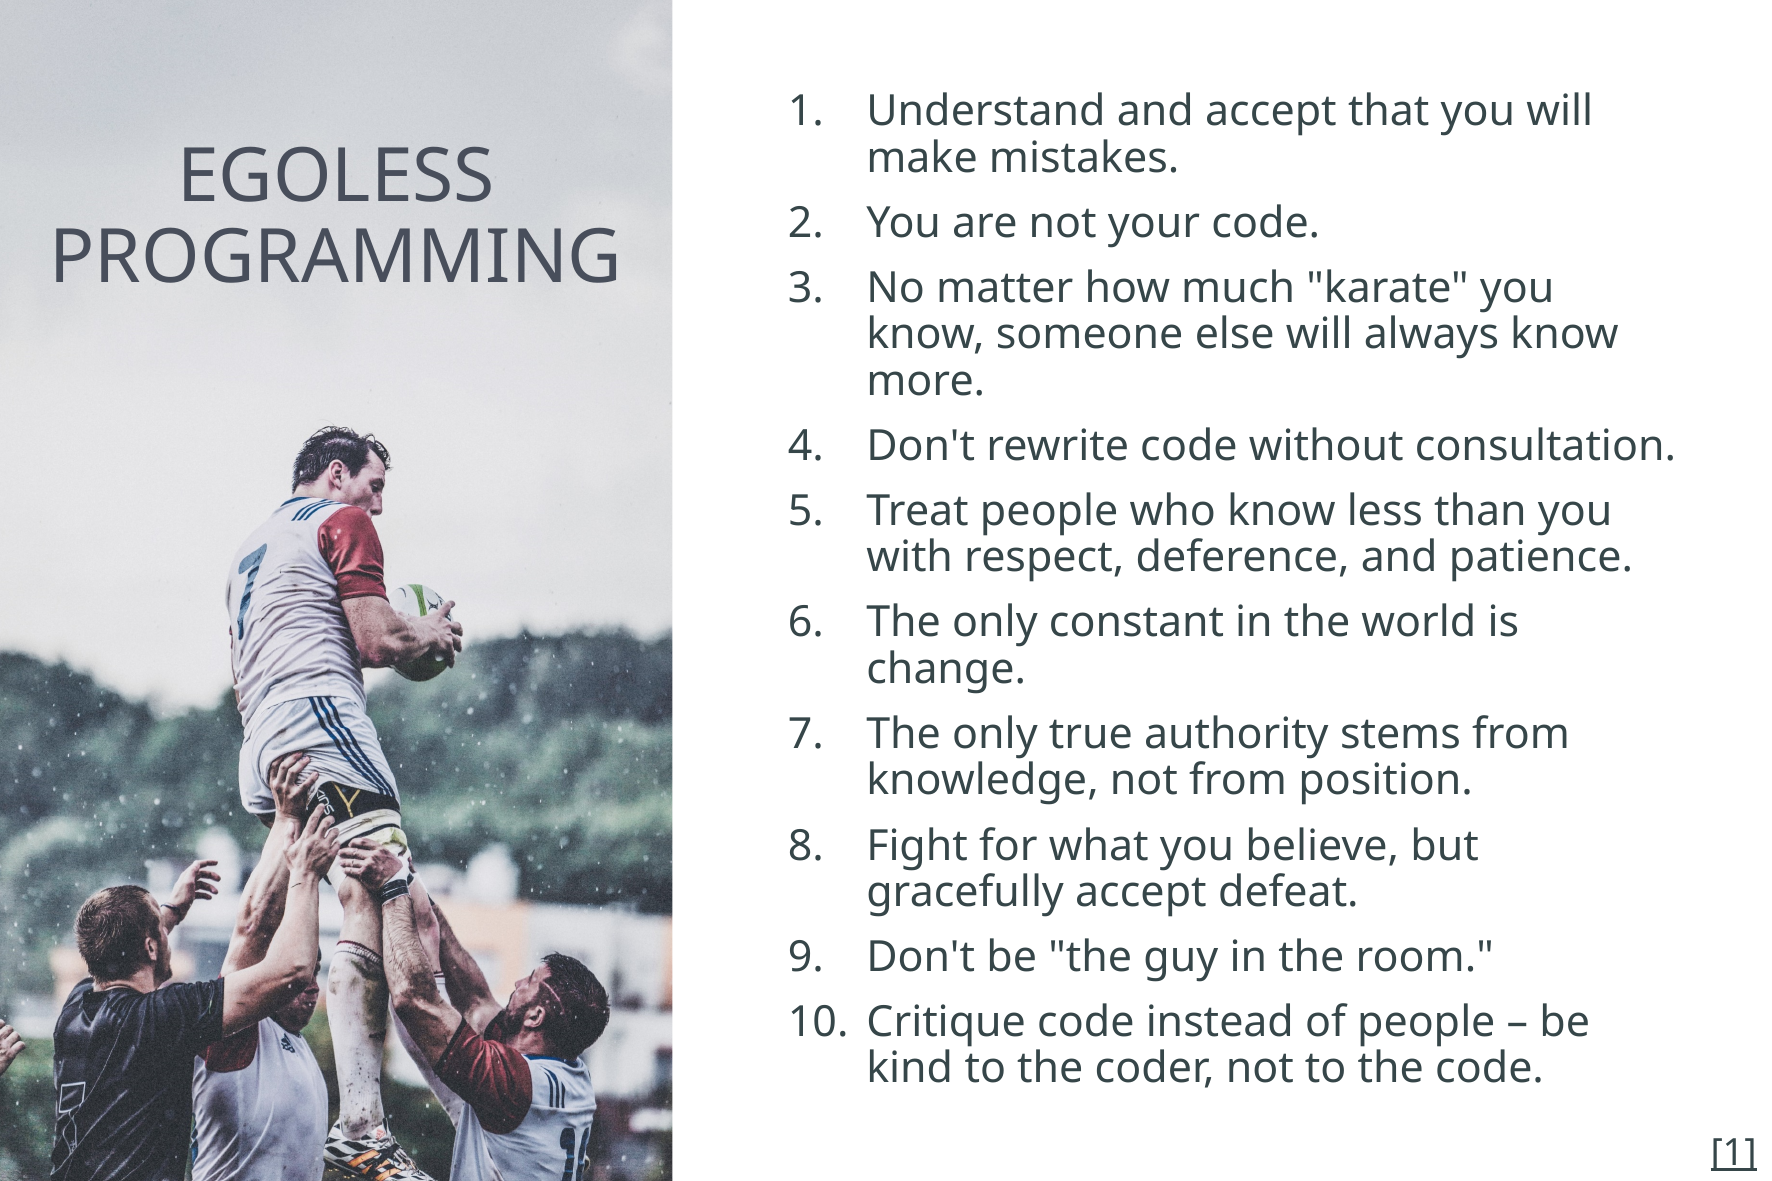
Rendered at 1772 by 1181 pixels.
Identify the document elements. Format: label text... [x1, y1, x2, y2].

text_box [1] [885, 1120, 1772, 1181]
picture [0, 0, 673, 1181]
list Understand and accept that you will make mistakes. You are not your code. No matter how much "karate" you know, someone else will always know more. Don't rewrite code without consultation. Treat people who know less than you with respect, deference, and patience. The only constant in the world is change. The only true authority stems from knowledge, not from position. Fight for what you believe, but gracefully accept defeat. Don't be "the guy in the room." Critique code instead of people – be kind to the coder, not to the code. [772, 60, 1692, 1121]
